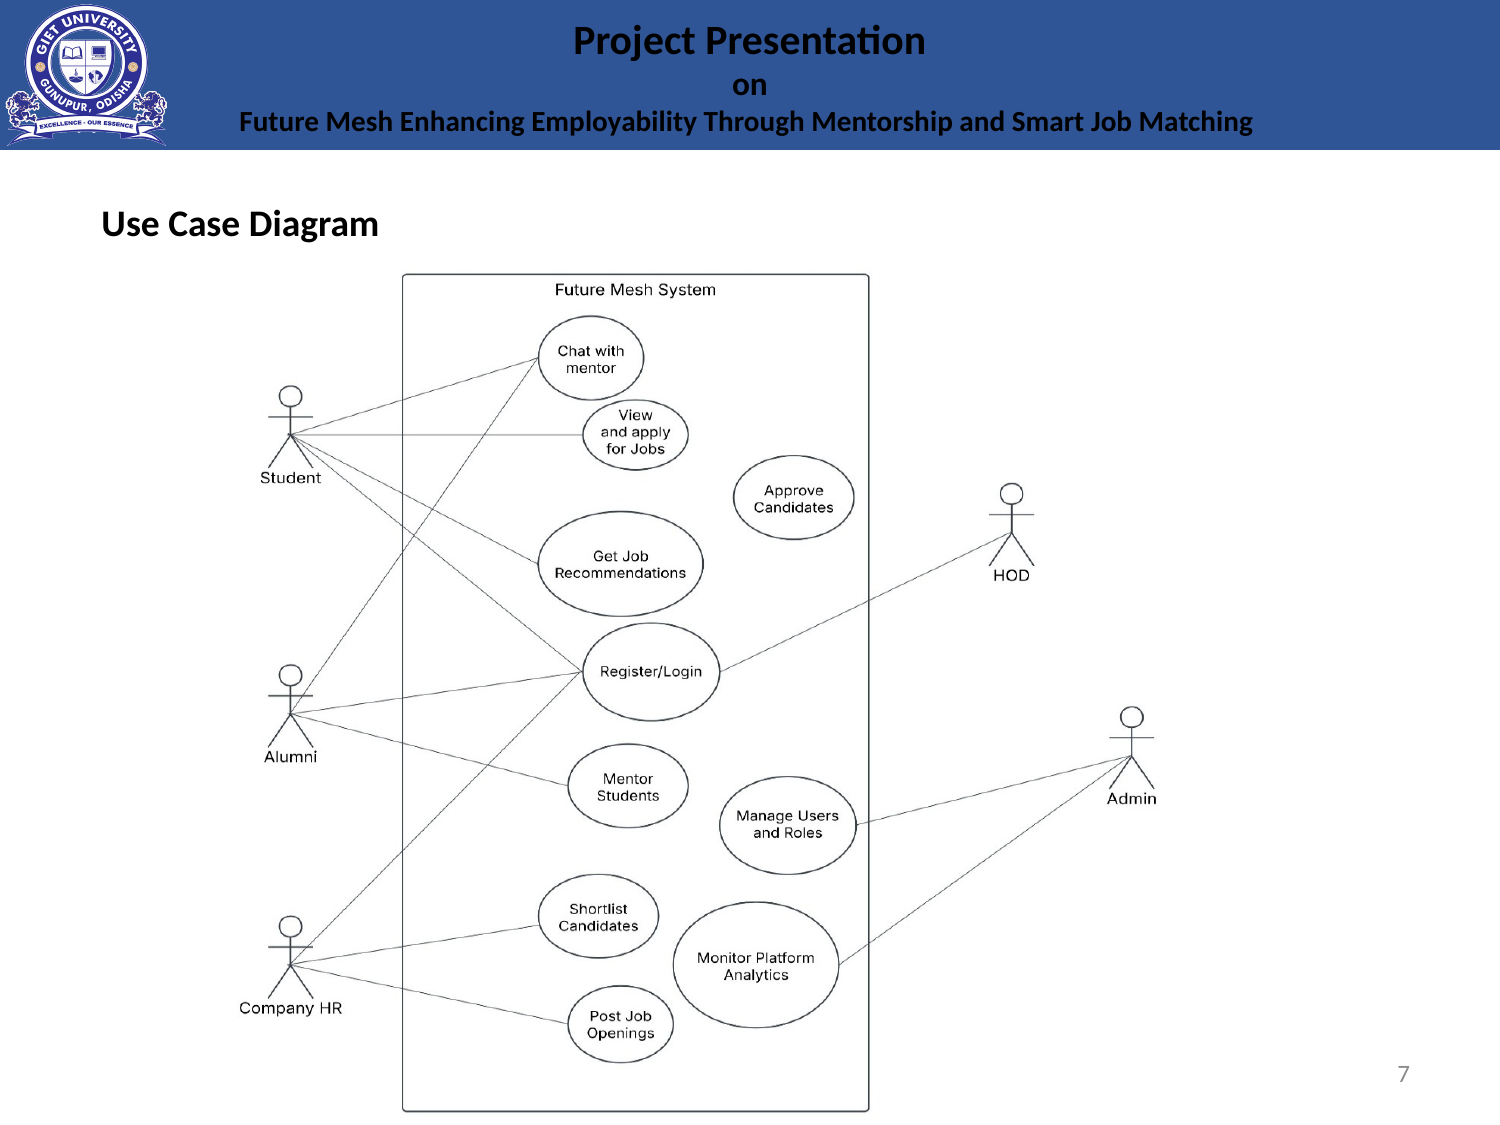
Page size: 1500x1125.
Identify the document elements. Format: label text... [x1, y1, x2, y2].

picture [237, 252, 1169, 1125]
slide_number 7 [1173, 1042, 1425, 1103]
picture [0, 0, 174, 151]
text_box Use Case Diagram [86, 191, 837, 252]
title Project Presentation on Future Mesh Enhancing Employability Through Mentorship and Smart Job Matching [174, 0, 1500, 150]
